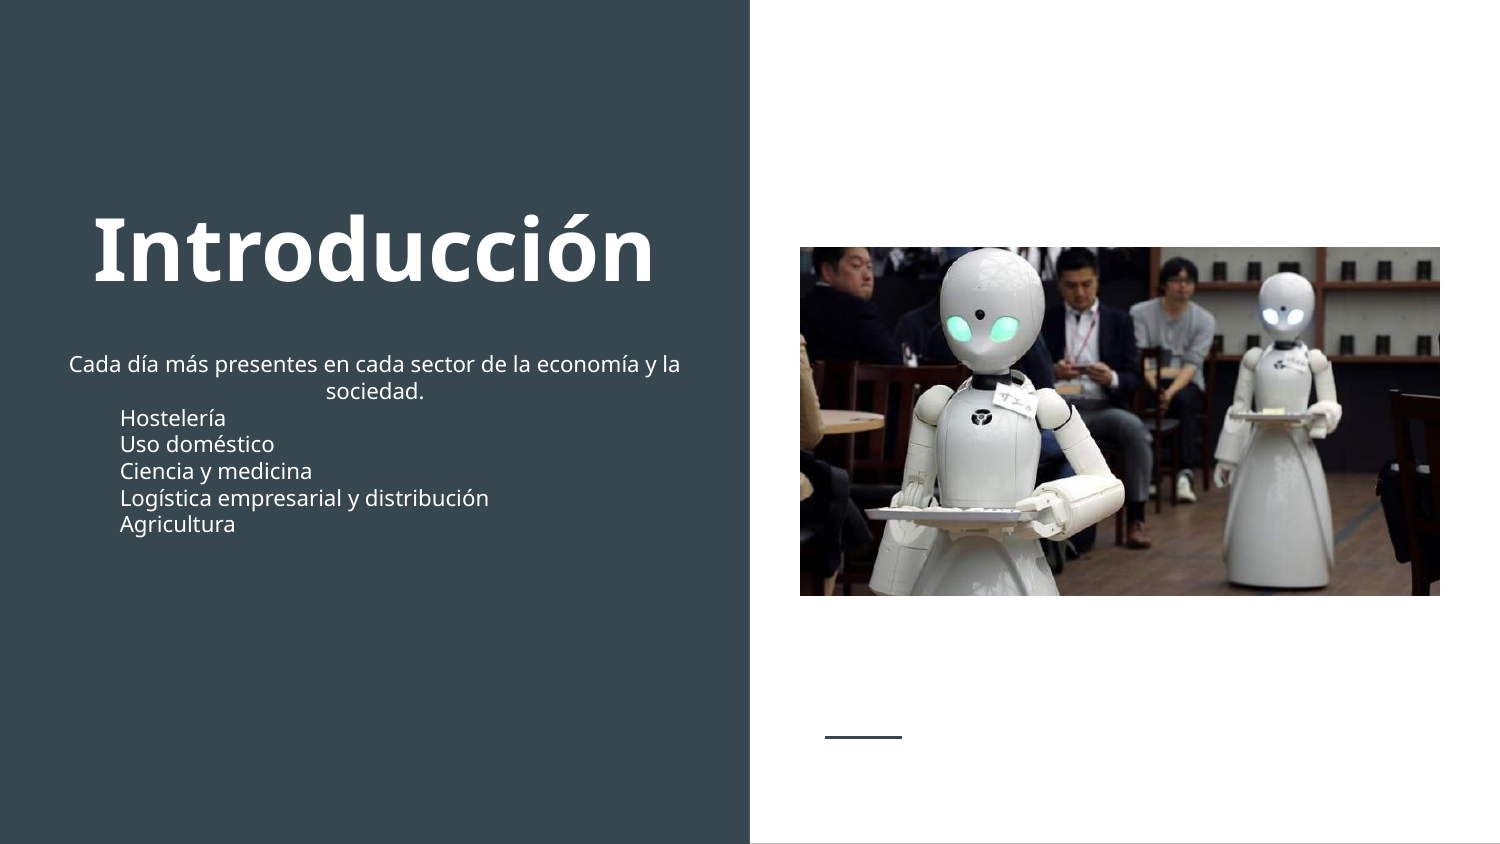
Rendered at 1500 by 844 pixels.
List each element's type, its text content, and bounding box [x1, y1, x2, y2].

subtitle Cada día más presentes en cada sector de la economía y la sociedad. Hostelería Uso doméstico Ciencia y medicina Logística empresarial y distribución Agricultura [43, 335, 708, 557]
title Introducción [43, 155, 708, 315]
picture [800, 247, 1440, 597]
